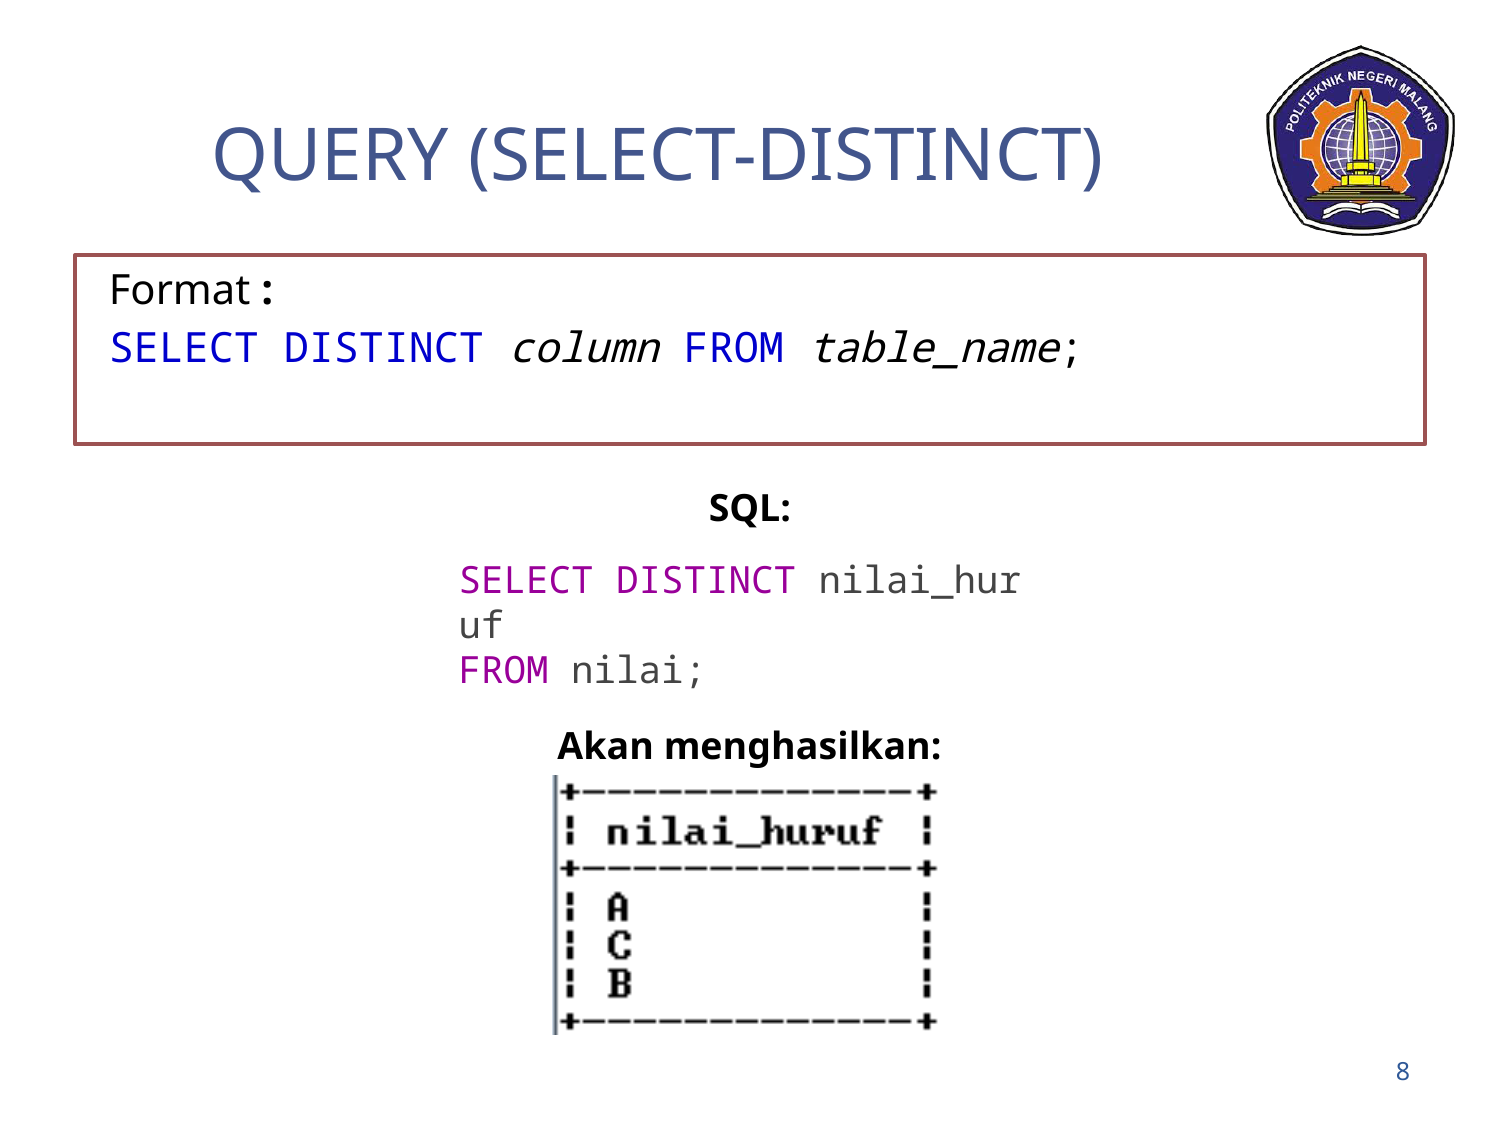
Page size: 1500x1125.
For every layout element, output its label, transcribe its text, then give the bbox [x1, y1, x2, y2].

text_box SELECT DISTINCT nilai_huruf FROM nilai; [443, 548, 1057, 699]
title QUERY (SELECT-DISTINCT) [69, 66, 1247, 236]
list Format : SELECT DISTINCT column FROM table_name; [75, 255, 1425, 445]
slide_number 8 [1074, 1042, 1425, 1103]
text_box SQL: [74, 476, 1425, 537]
picture [1266, 45, 1455, 236]
picture [551, 774, 948, 1035]
text_box Akan menghasilkan: [74, 714, 1425, 775]
